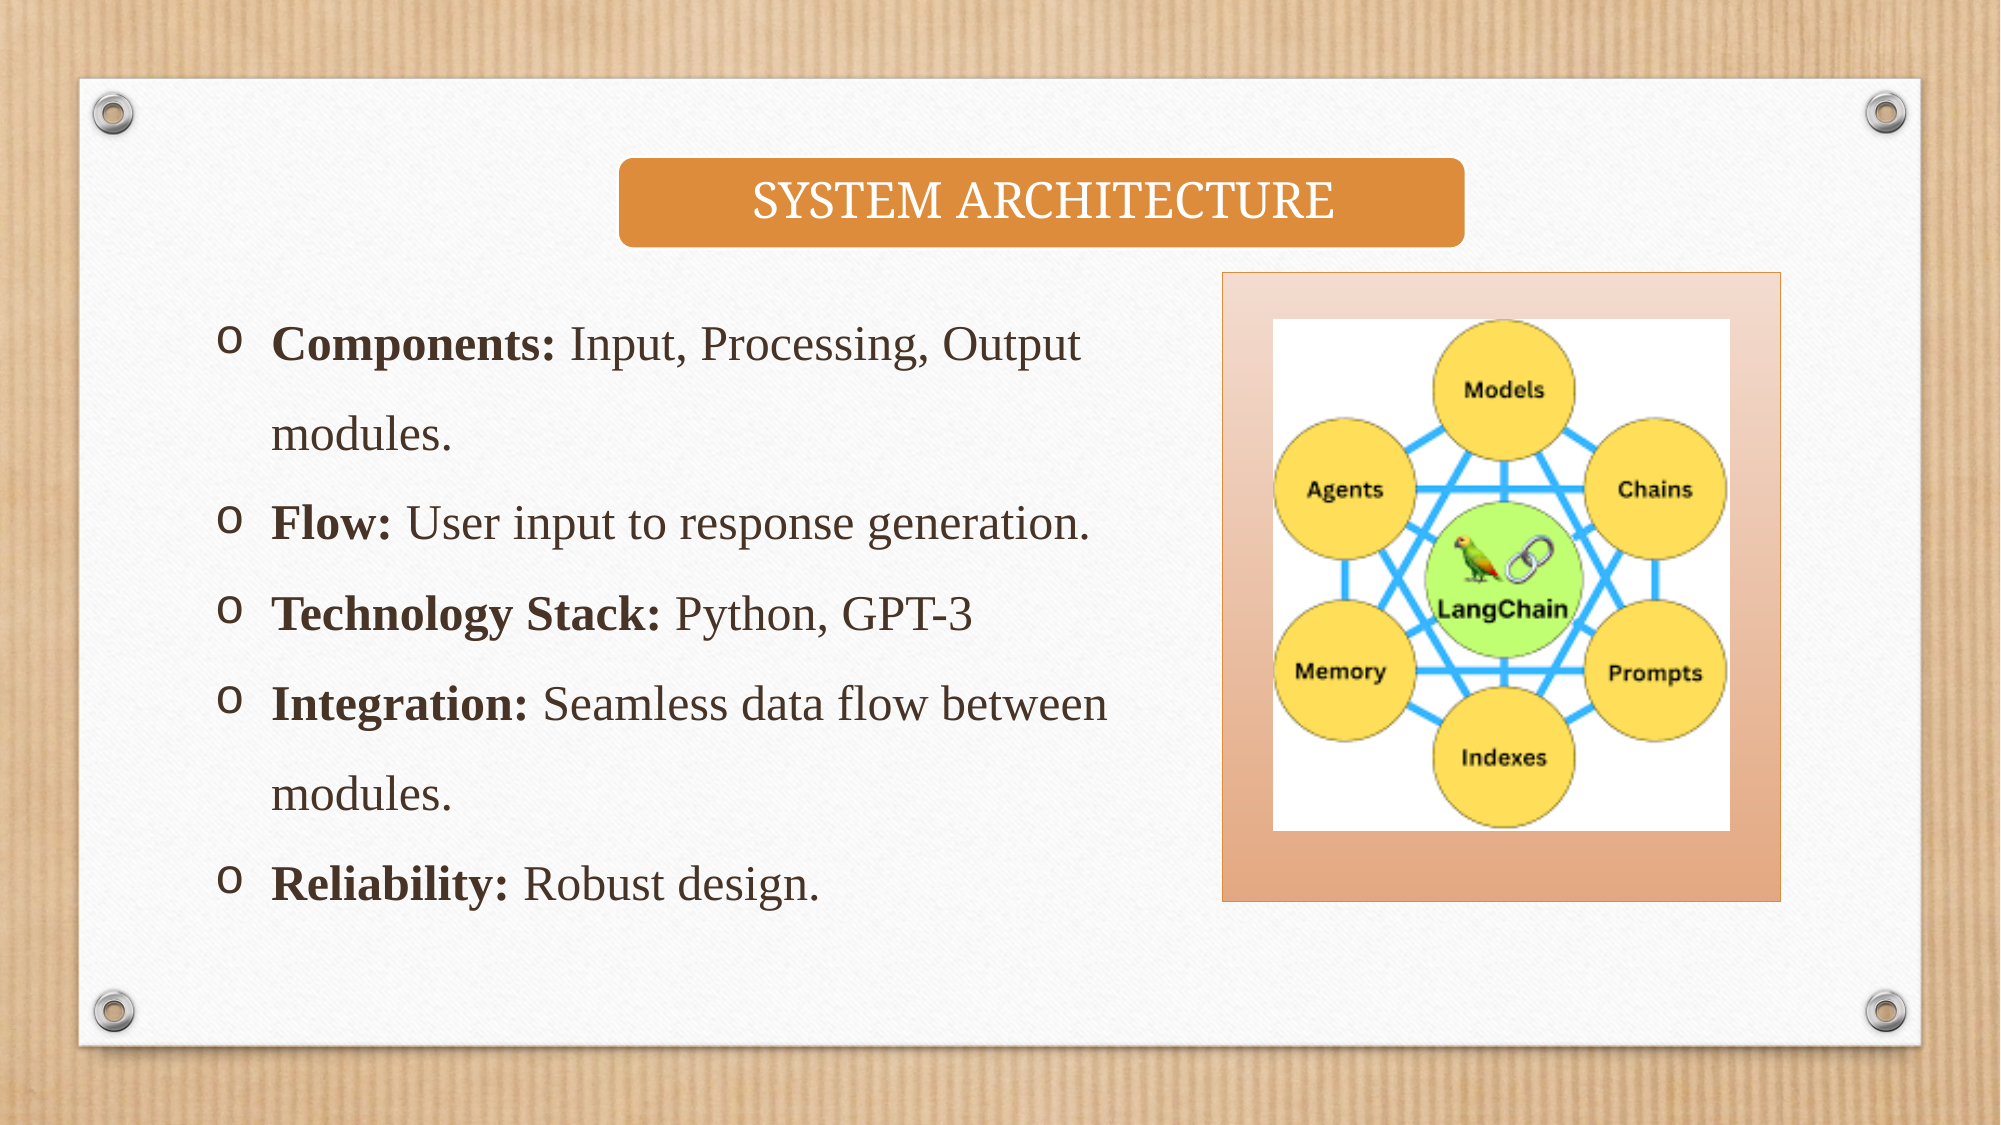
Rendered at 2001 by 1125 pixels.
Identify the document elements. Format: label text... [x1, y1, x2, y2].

picture [0, 0, 2001, 1125]
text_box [617, 156, 1467, 253]
text_box [1222, 272, 1781, 902]
text_box Components: Input, Processing, Output modules. Flow: User input to response generation. Technology Stack: Python, GPT-3 Integration: Seamless data flow between modules. Reliability: Robust design. [199, 272, 1268, 1008]
